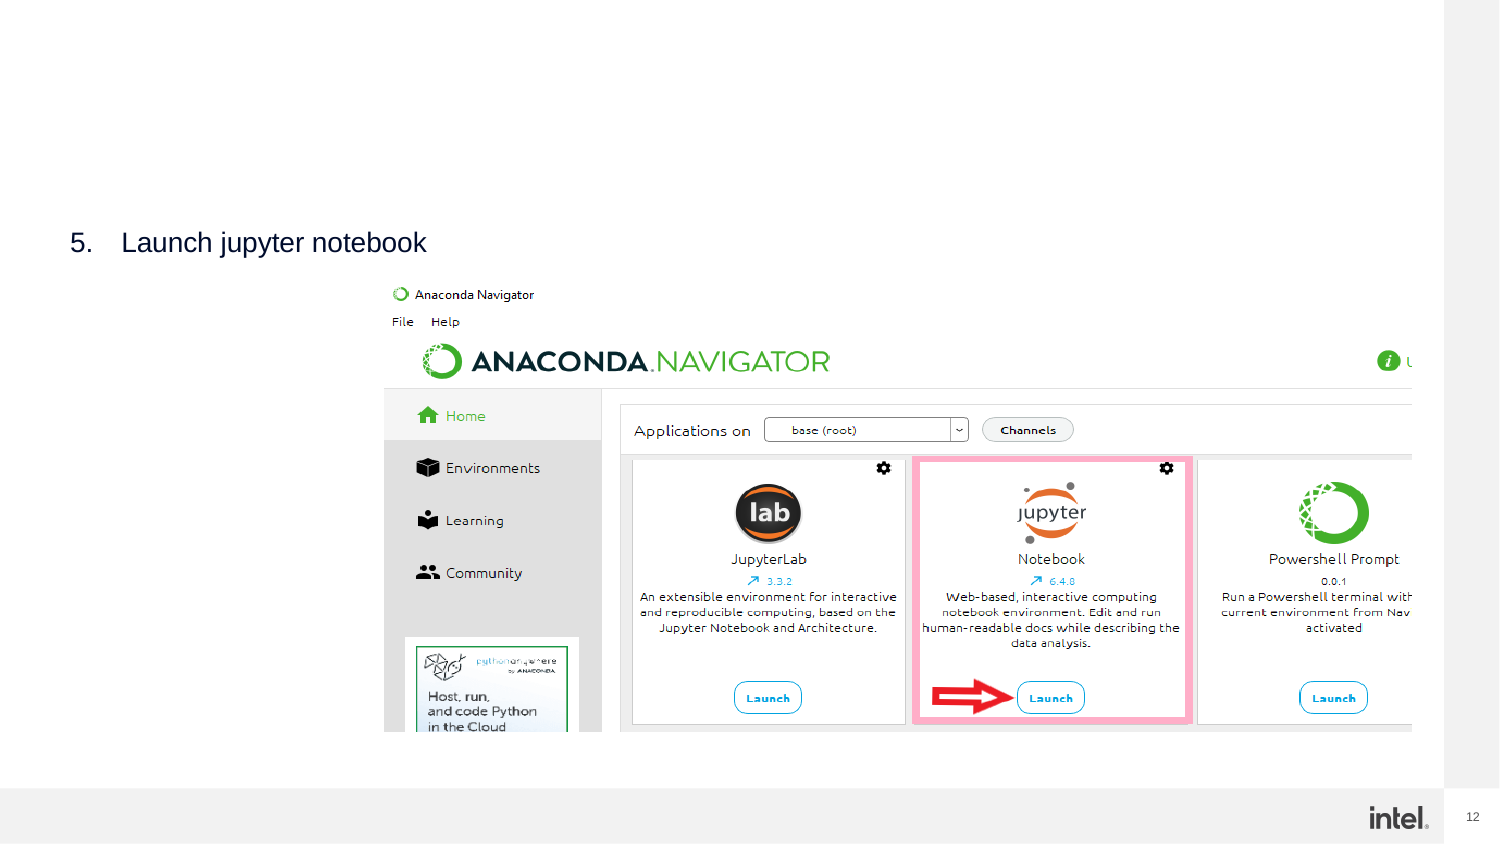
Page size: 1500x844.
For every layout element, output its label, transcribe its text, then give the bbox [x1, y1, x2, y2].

picture [384, 280, 1412, 733]
list 5. Launch jupyter notebook [70, 205, 1425, 769]
picture [1370, 806, 1429, 829]
